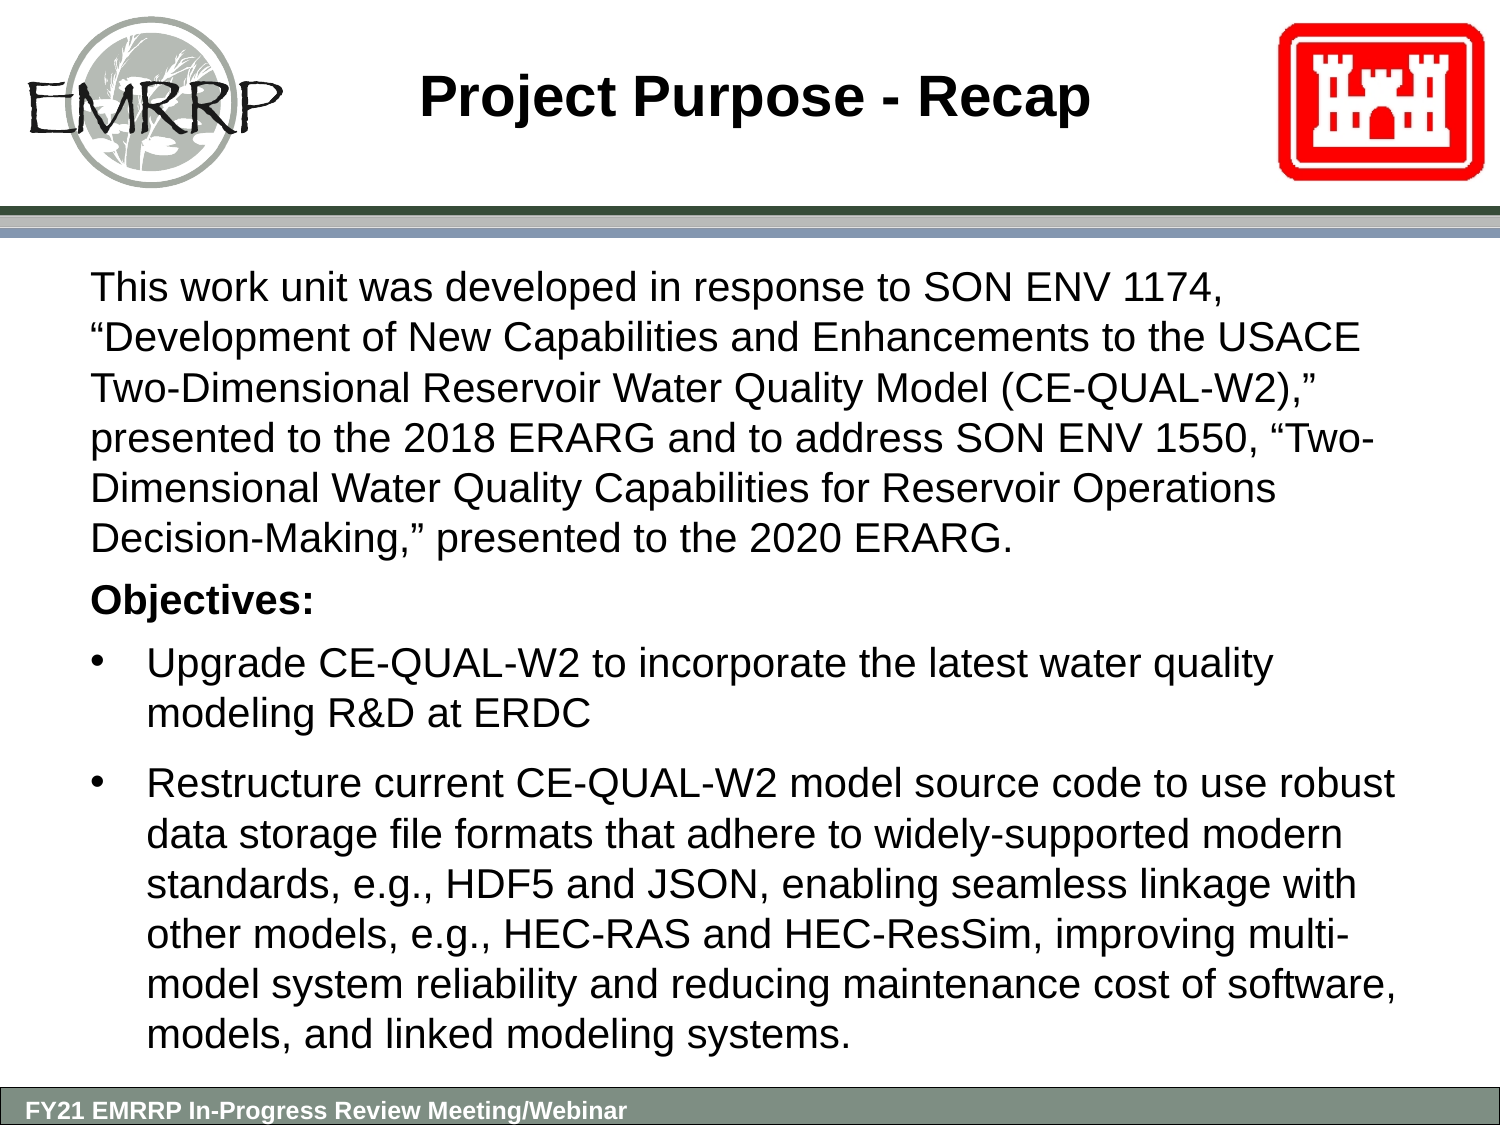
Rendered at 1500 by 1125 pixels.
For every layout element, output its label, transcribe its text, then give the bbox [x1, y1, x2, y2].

list This work unit was developed in response to SON ENV 1174, “Development of New Capabilities and Enhancements to the USACE Two-Dimensional Reservoir Water Quality Model (CE-QUAL-W2),” presented to the 2018 ERARG and to address SON ENV 1550, “Two-Dimensional Water Quality Capabilities for Reservoir Operations Decision-Making,” presented to the 2020 ERARG. Objectives: Upgrade CE-QUAL-W2 to incorporate the latest water quality modeling R&D at ERDC Restructure current CE-QUAL-W2 model source code to use robust data storage file formats that adhere to widely-supported modern standards, e.g., HDF5 and JSON, enabling seamless linkage with other models, e.g., HEC-RAS and HEC-ResSim, improving multi-model system reliability and reducing maintenance cost of software, models, and linked modeling systems. [74, 252, 1426, 1076]
picture [24, 12, 285, 191]
picture [1275, 21, 1488, 183]
title Project Purpose - Recap [274, 49, 1238, 178]
picture [0, 206, 1500, 238]
